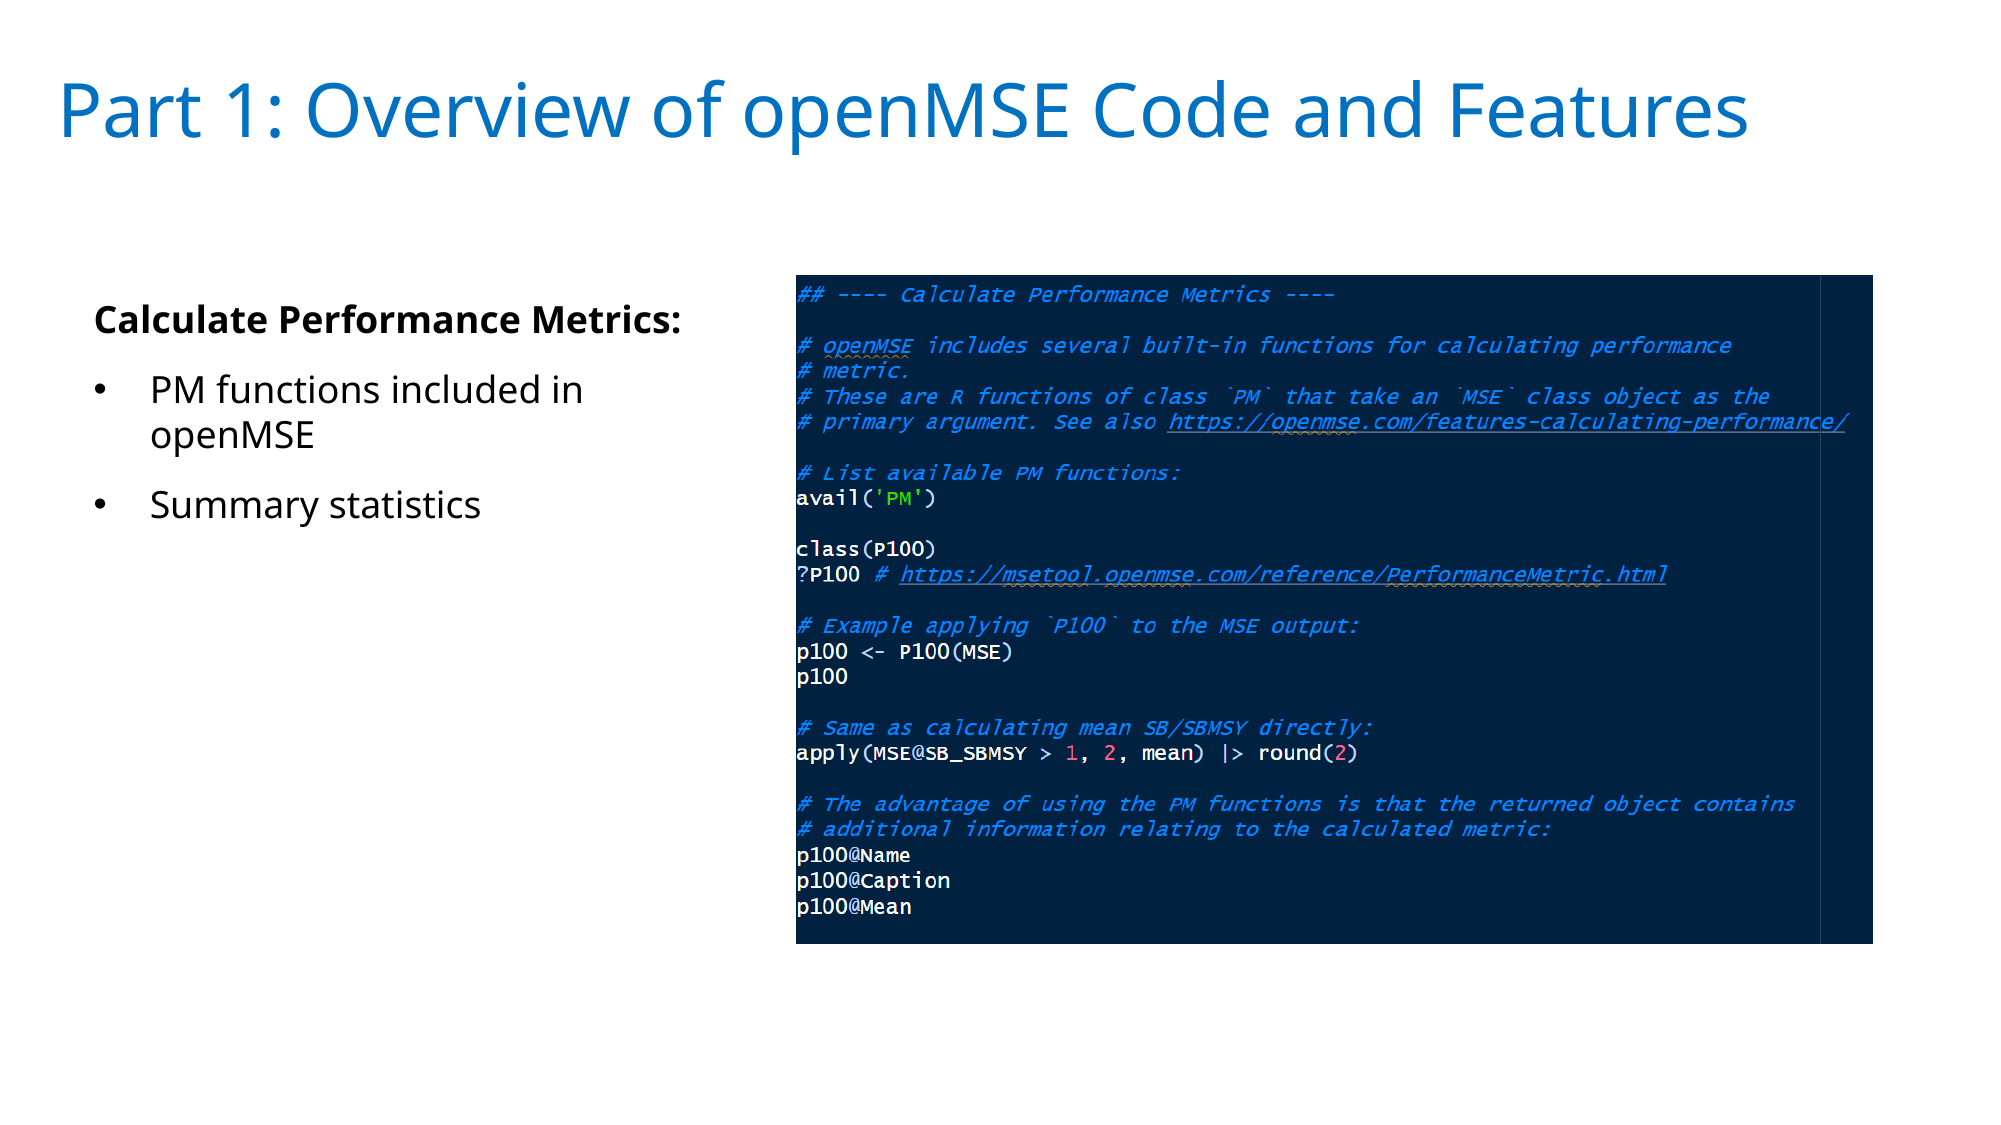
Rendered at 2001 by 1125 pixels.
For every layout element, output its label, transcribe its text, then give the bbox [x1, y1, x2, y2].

text_box Part 1: Overview of openMSE Code and Features [42, 65, 1873, 169]
picture [795, 274, 1874, 945]
text_box Calculate Performance Metrics: PM functions included in openMSE Summary statistics [78, 288, 755, 534]
